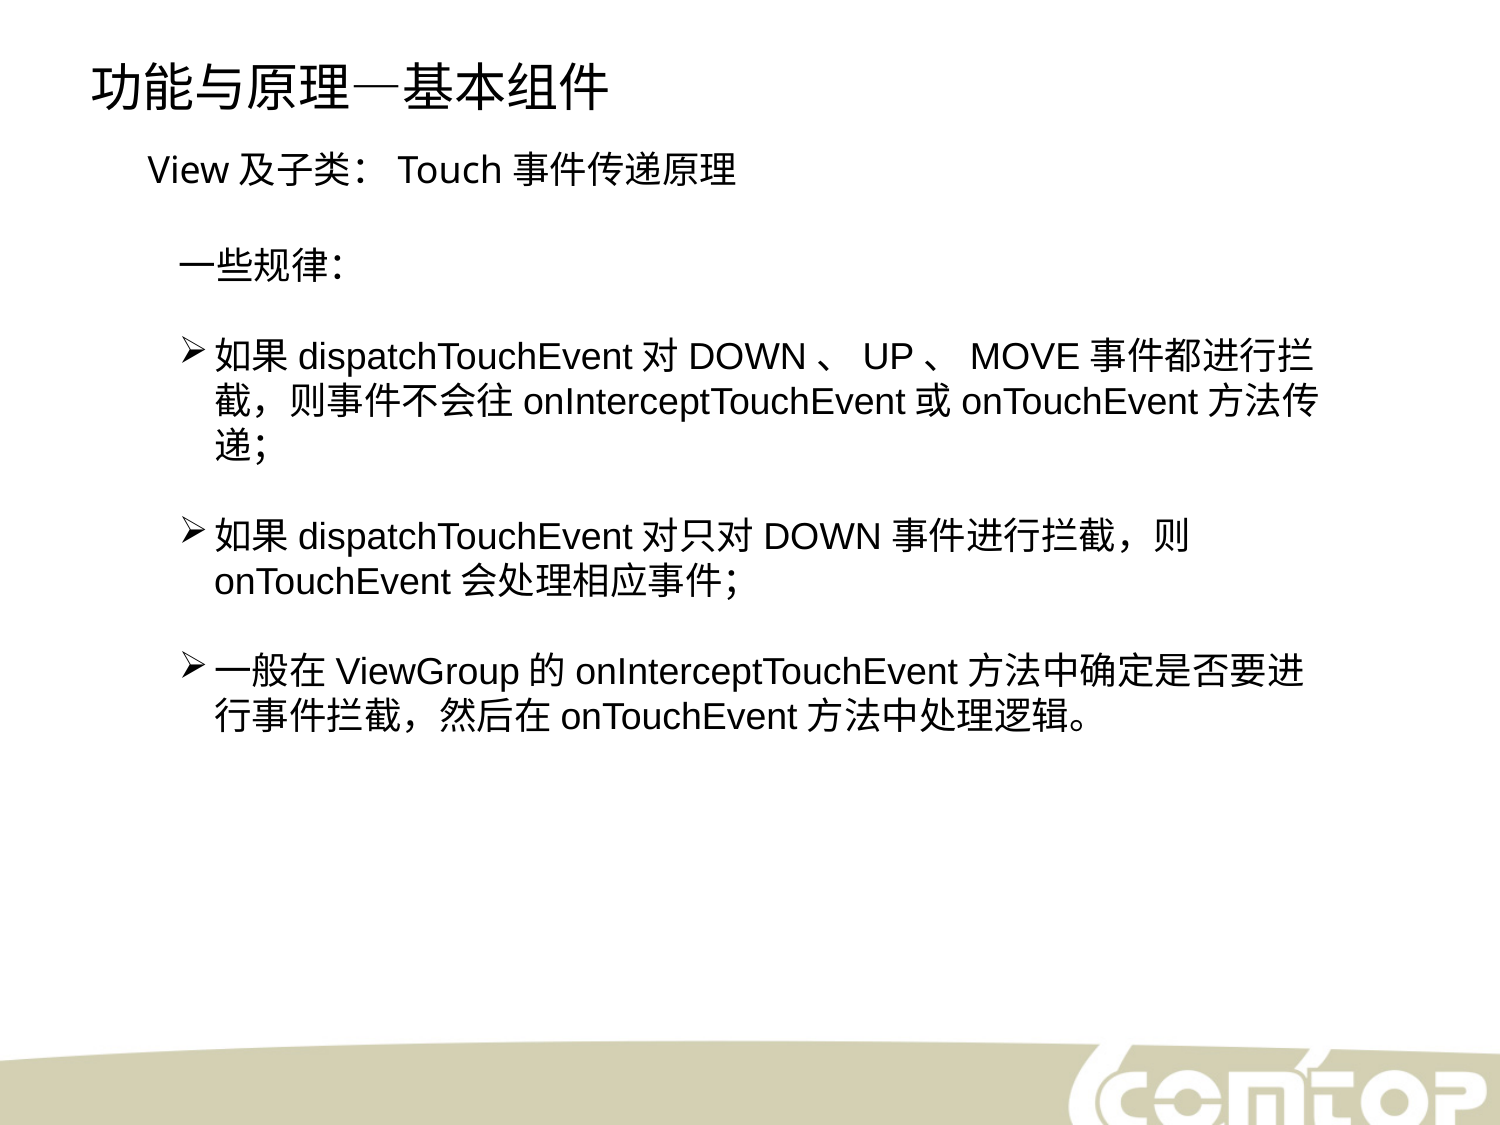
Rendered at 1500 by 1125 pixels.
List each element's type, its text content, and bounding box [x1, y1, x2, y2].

picture [0, 0, 1500, 1125]
text_box View及子类：Touch事件传递原理 [132, 138, 752, 199]
text_box 一些规律： 如果dispatchTouchEvent对DOWN、UP、MOVE事件都进行拦截，则事件不会往onInterceptTouchEvent或onTouchEvent方法传递； 如果dispatchTouchEvent对只对DOWN事件进行拦截，则onTouchEvent会处理相应事件； 一般在ViewGroup的onInterceptTouchEvent方法中确定是否要进行事件拦截，然后在onTouchEvent方法中处理逻辑。 [163, 234, 1336, 790]
text_box 功能与原理—基本组件 [75, 46, 626, 125]
